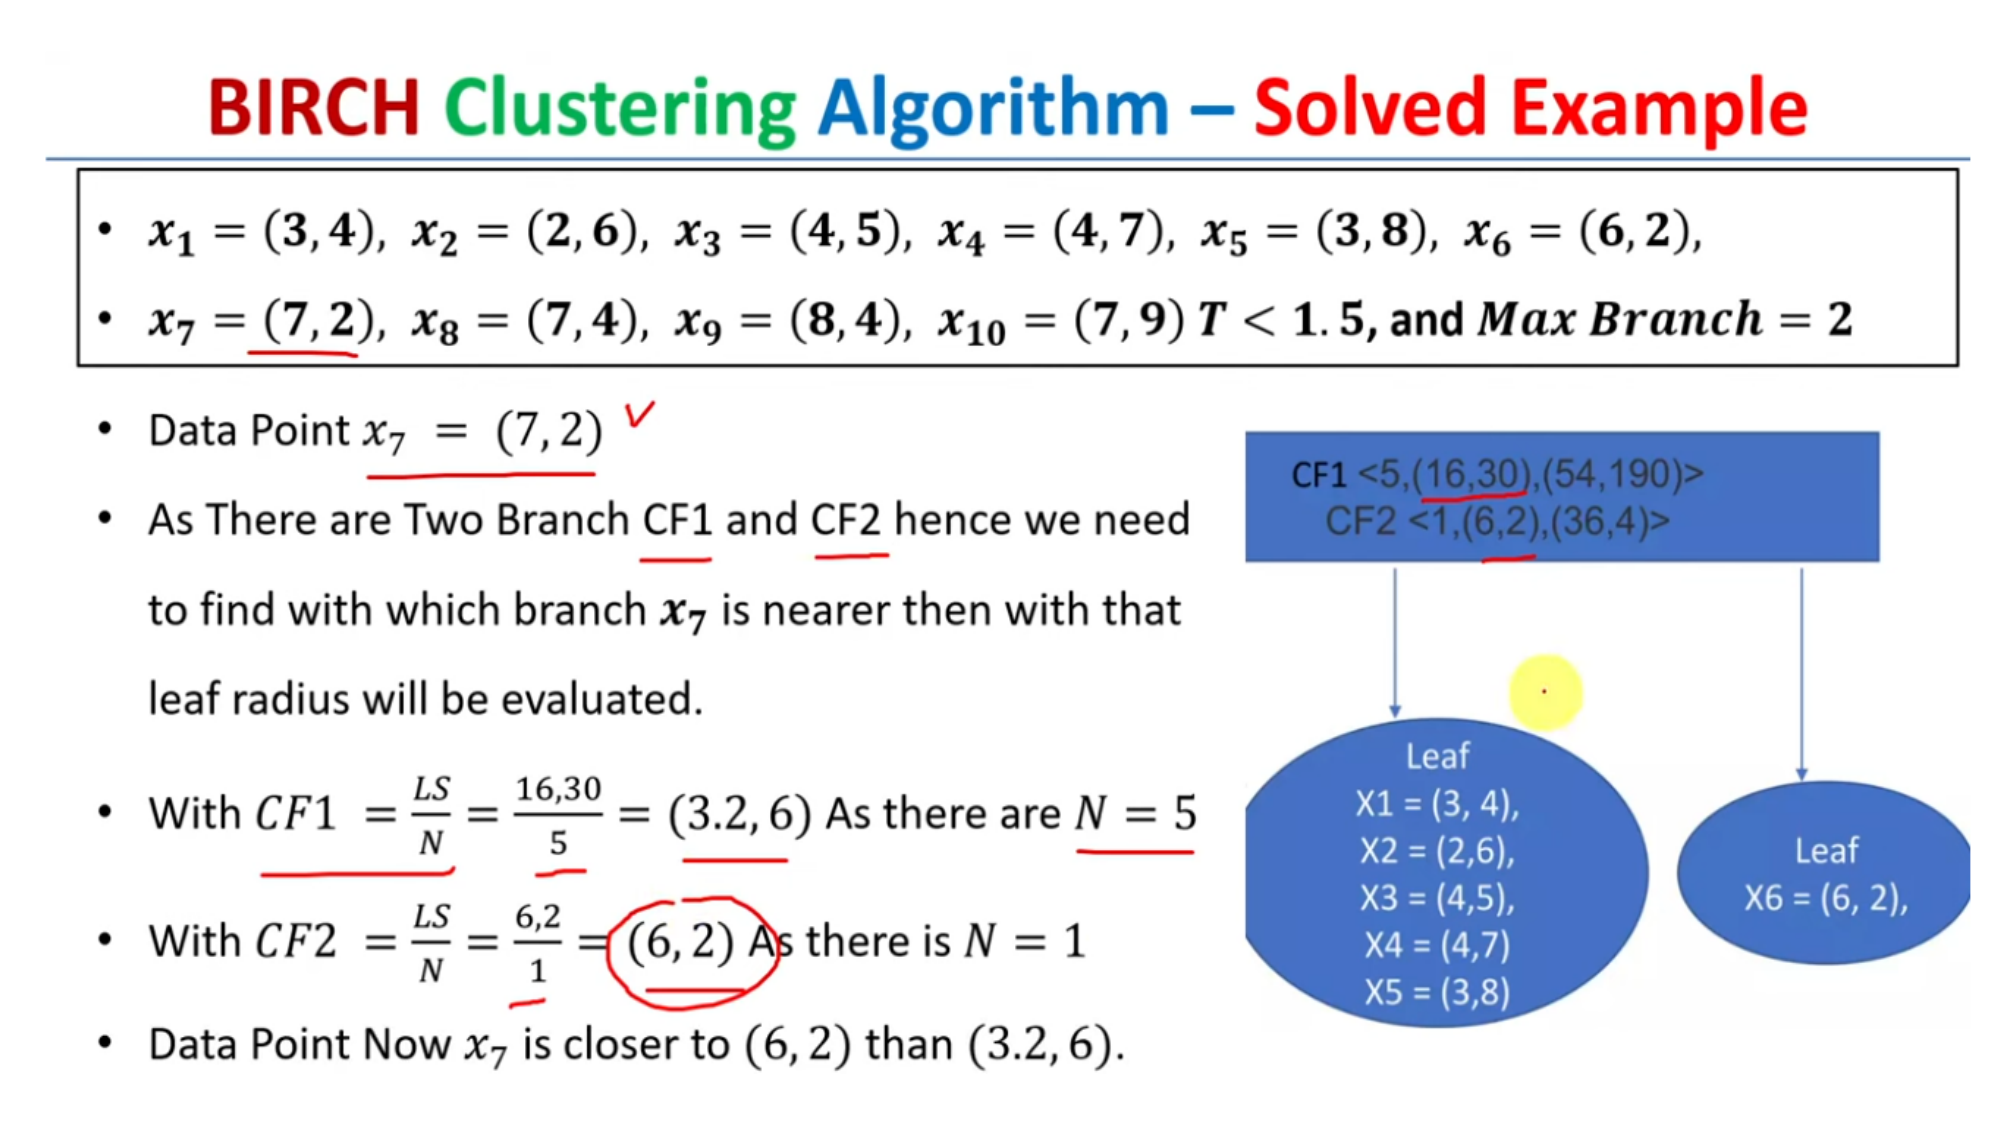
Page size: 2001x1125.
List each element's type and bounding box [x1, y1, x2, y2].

picture [40, 50, 1973, 1074]
